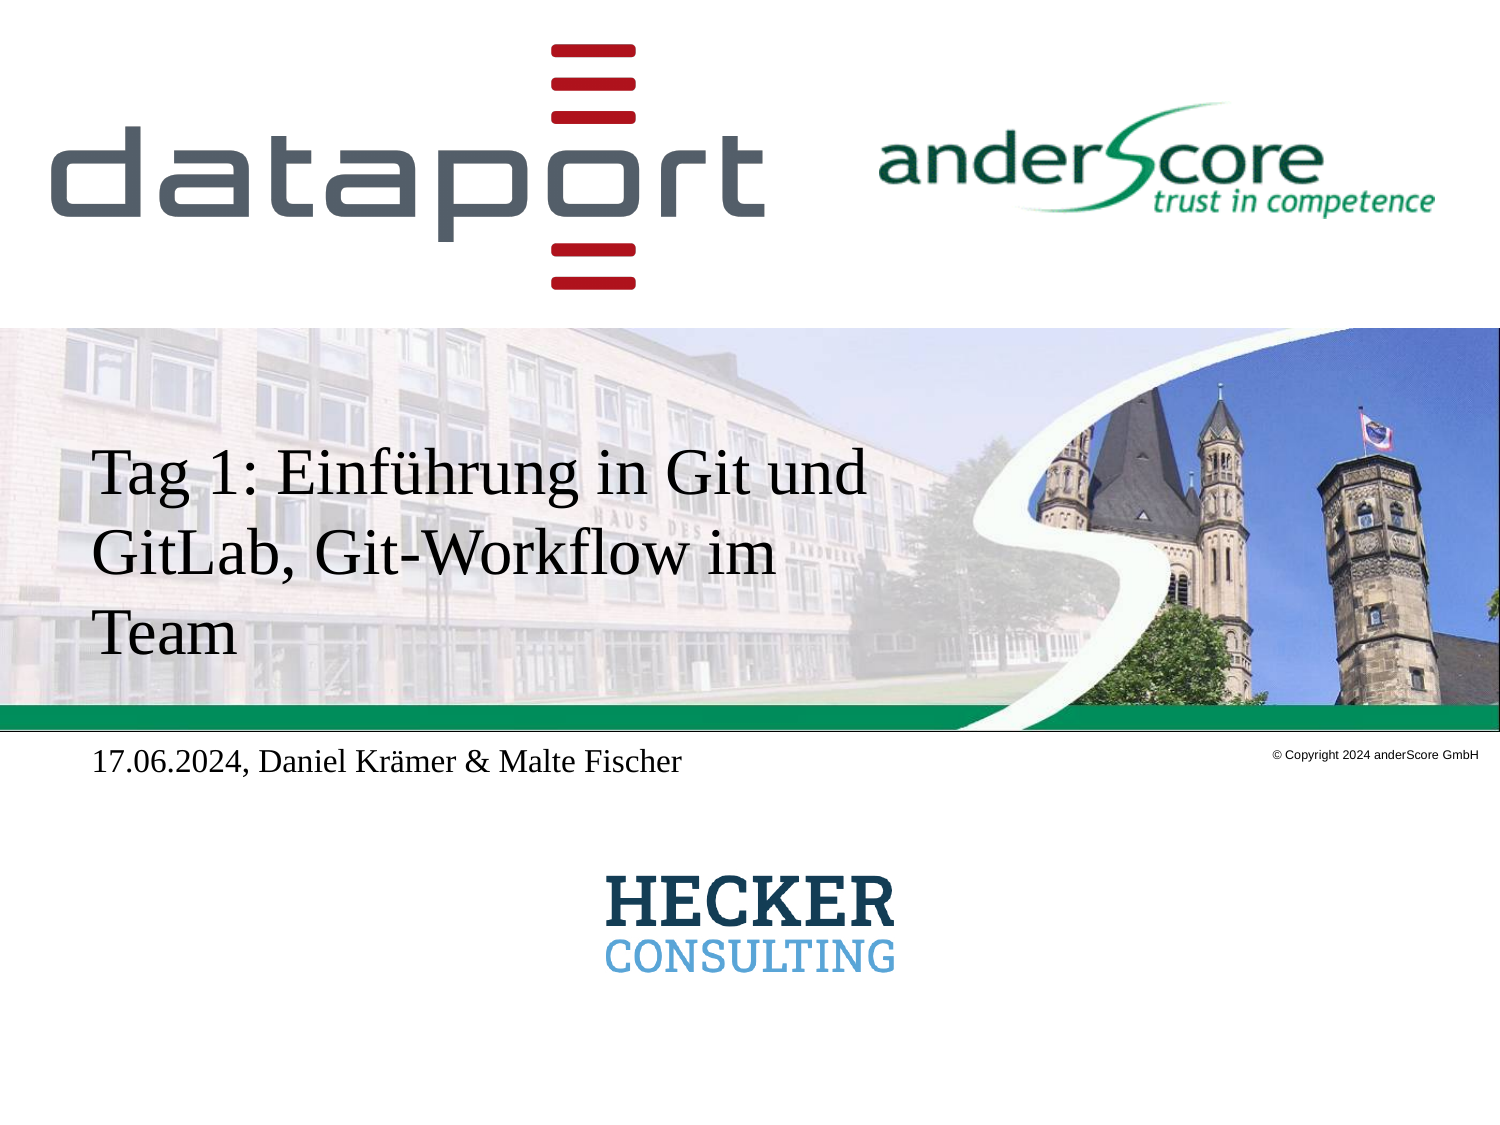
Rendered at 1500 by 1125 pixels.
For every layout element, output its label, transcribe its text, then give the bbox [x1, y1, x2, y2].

picture [50, 43, 765, 291]
picture [555, 735, 945, 1125]
picture [0, 328, 1500, 732]
title Tag 1: Einführung in Git und GitLab, Git-Workflow im Team [76, 420, 892, 575]
picture [879, 101, 1435, 219]
subtitle 17.06.2024, Daniel Krämer & Malte Fischer [76, 732, 765, 835]
